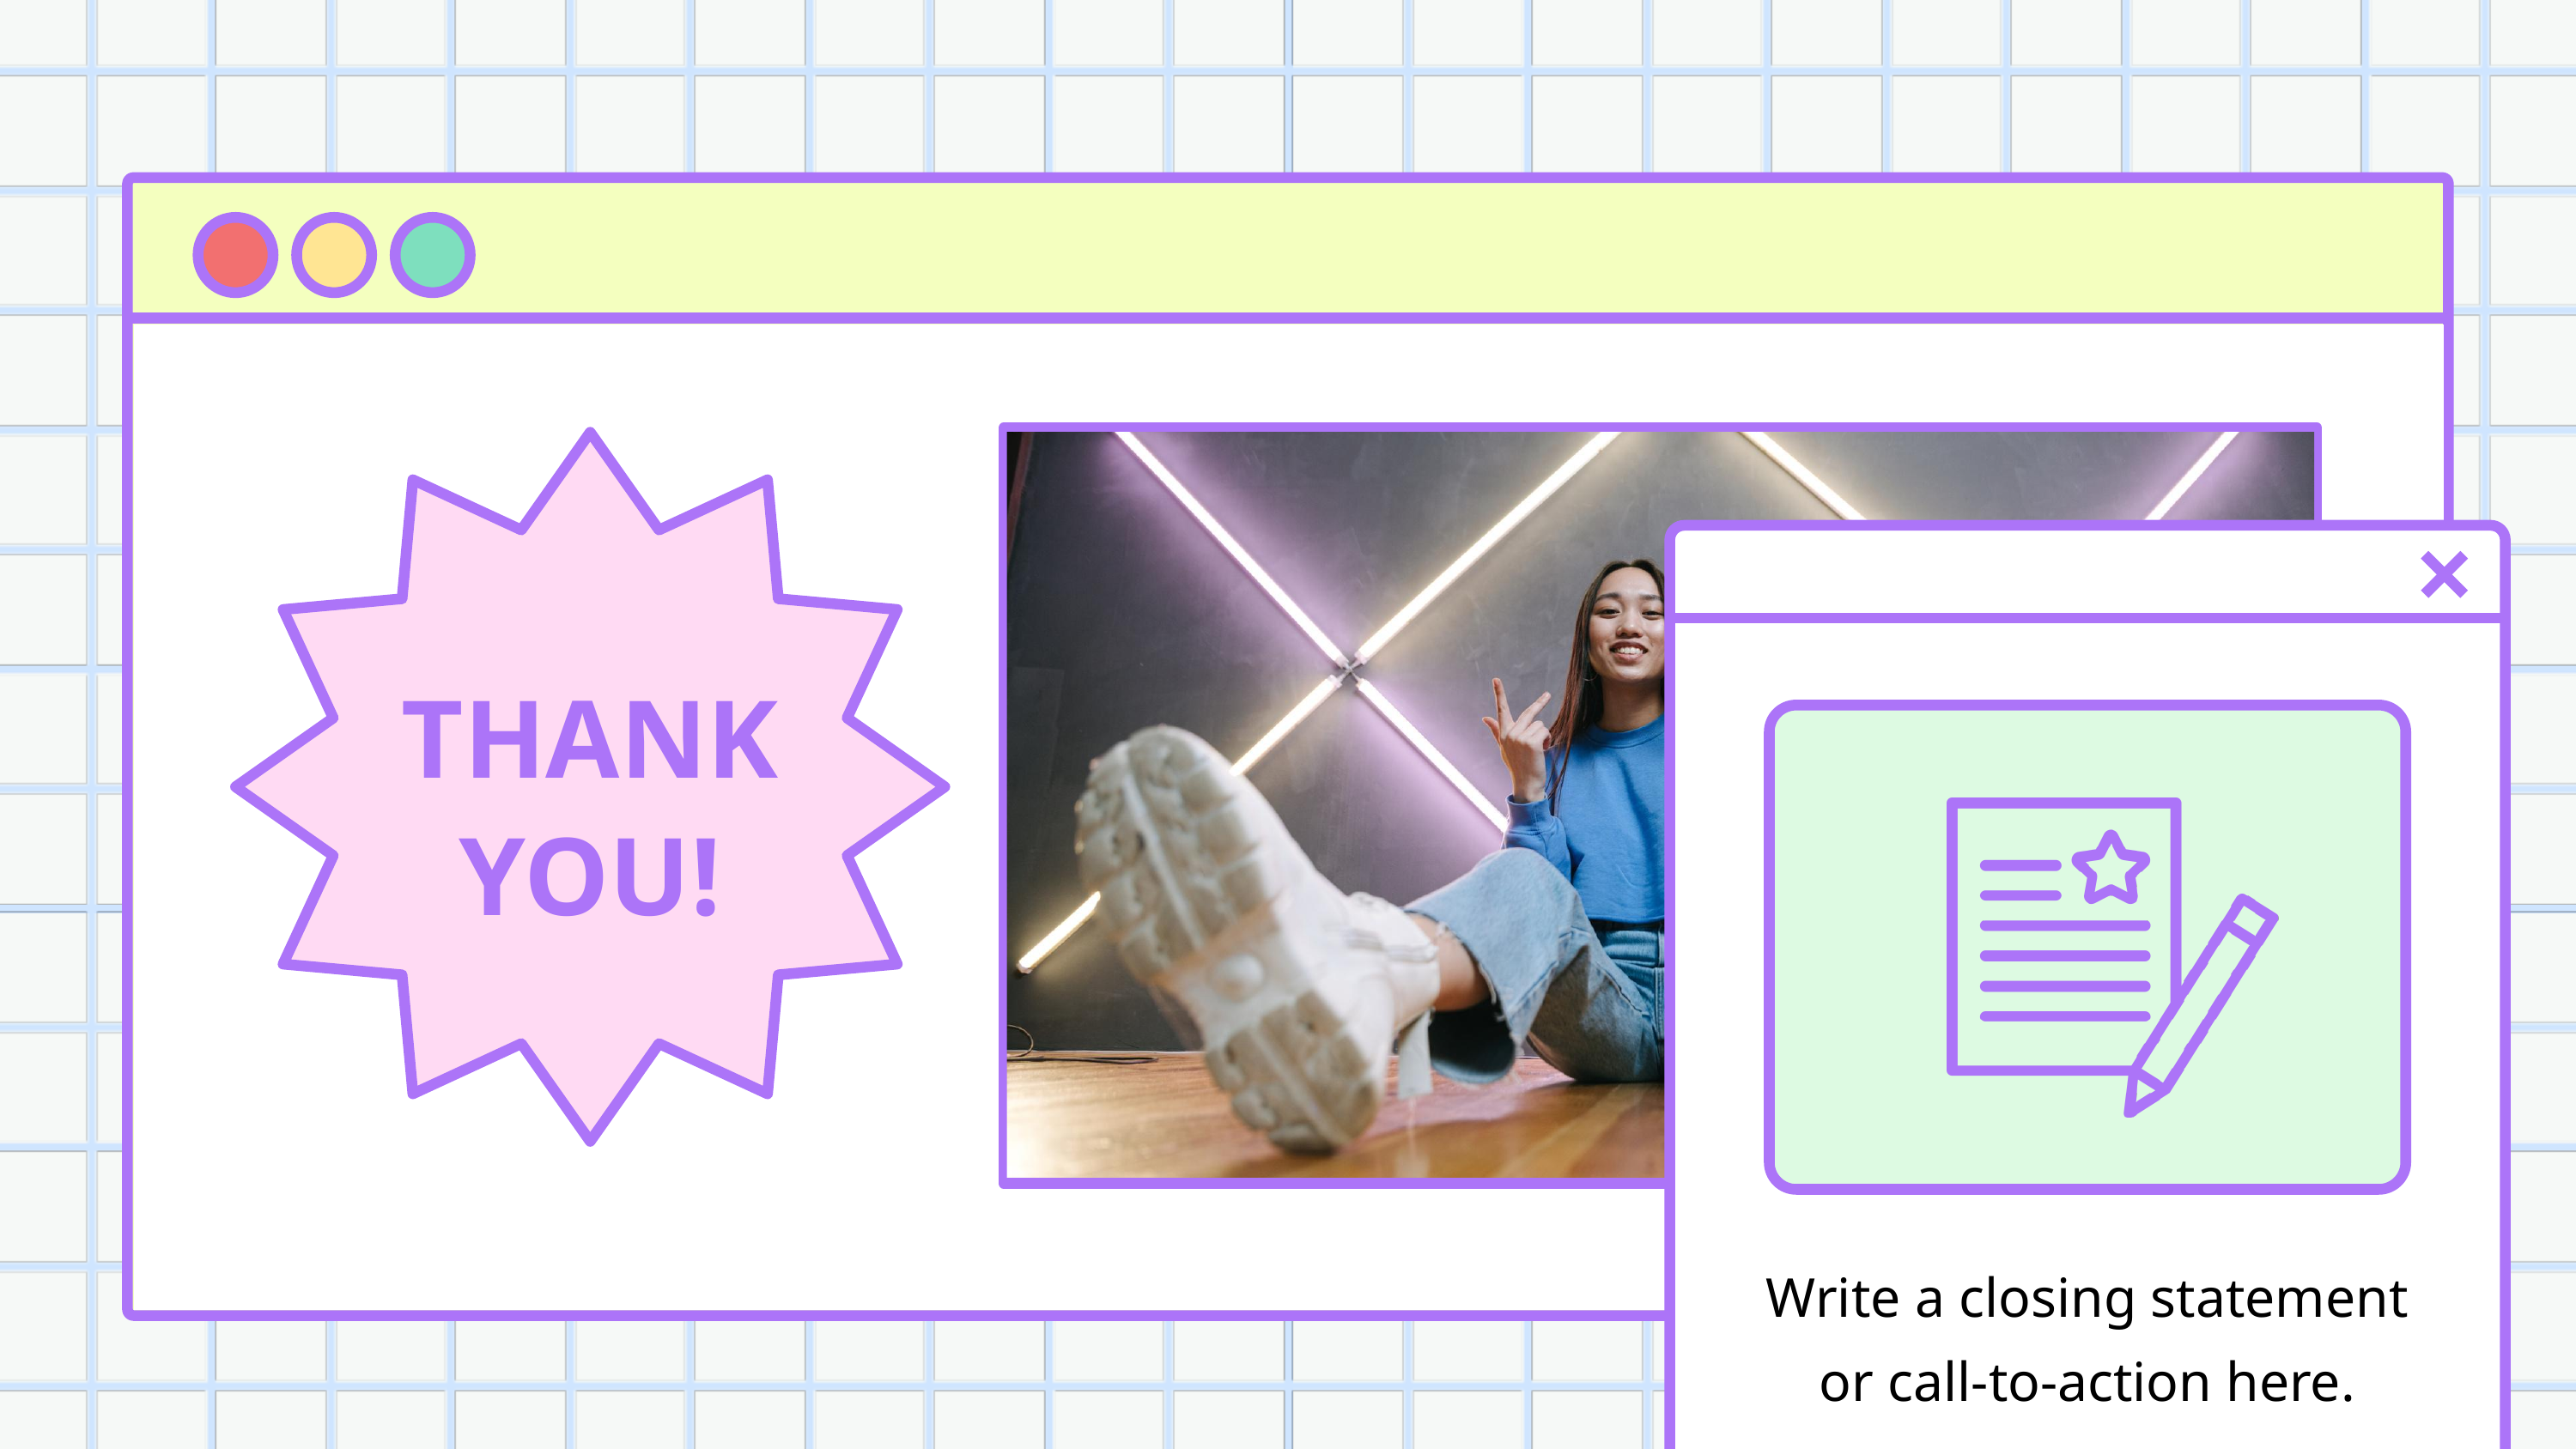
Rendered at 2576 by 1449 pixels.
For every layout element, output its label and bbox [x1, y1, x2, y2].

picture [1946, 797, 2279, 1118]
text_box [394, 216, 471, 294]
text_box [296, 216, 373, 294]
text_box [235, 432, 945, 1142]
picture [1006, 431, 2315, 1179]
text_box [1669, 503, 2506, 1449]
text_box [0, 0, 2576, 1449]
text_box [197, 216, 274, 294]
text_box [1769, 683, 2406, 1313]
